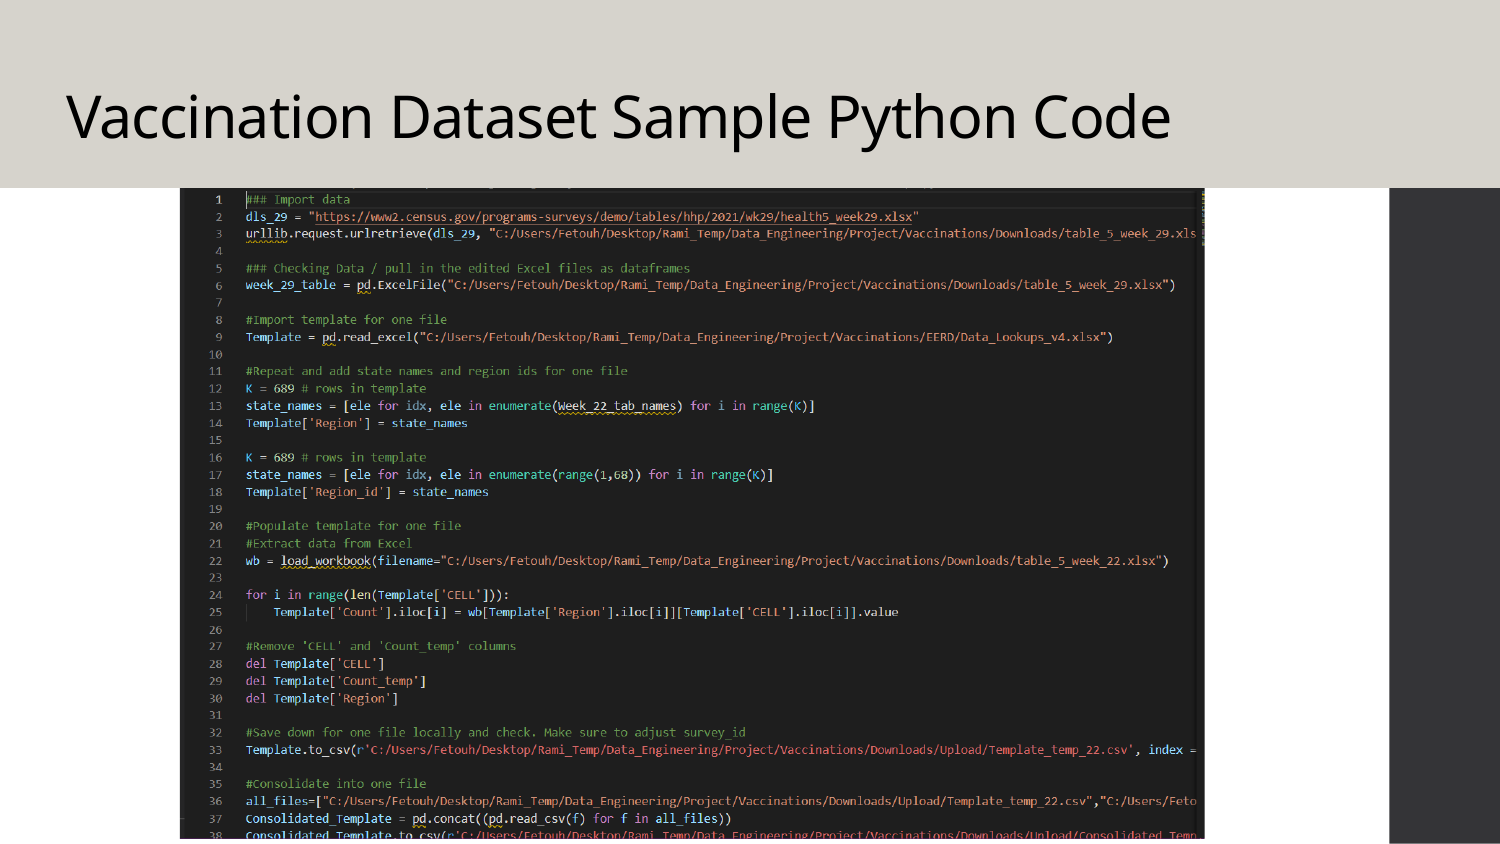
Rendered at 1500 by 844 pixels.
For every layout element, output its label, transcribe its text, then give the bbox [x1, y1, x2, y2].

picture [179, 187, 1205, 839]
title Vaccination Dataset Sample Python Code [51, 72, 1449, 167]
text_box [0, 0, 1500, 188]
